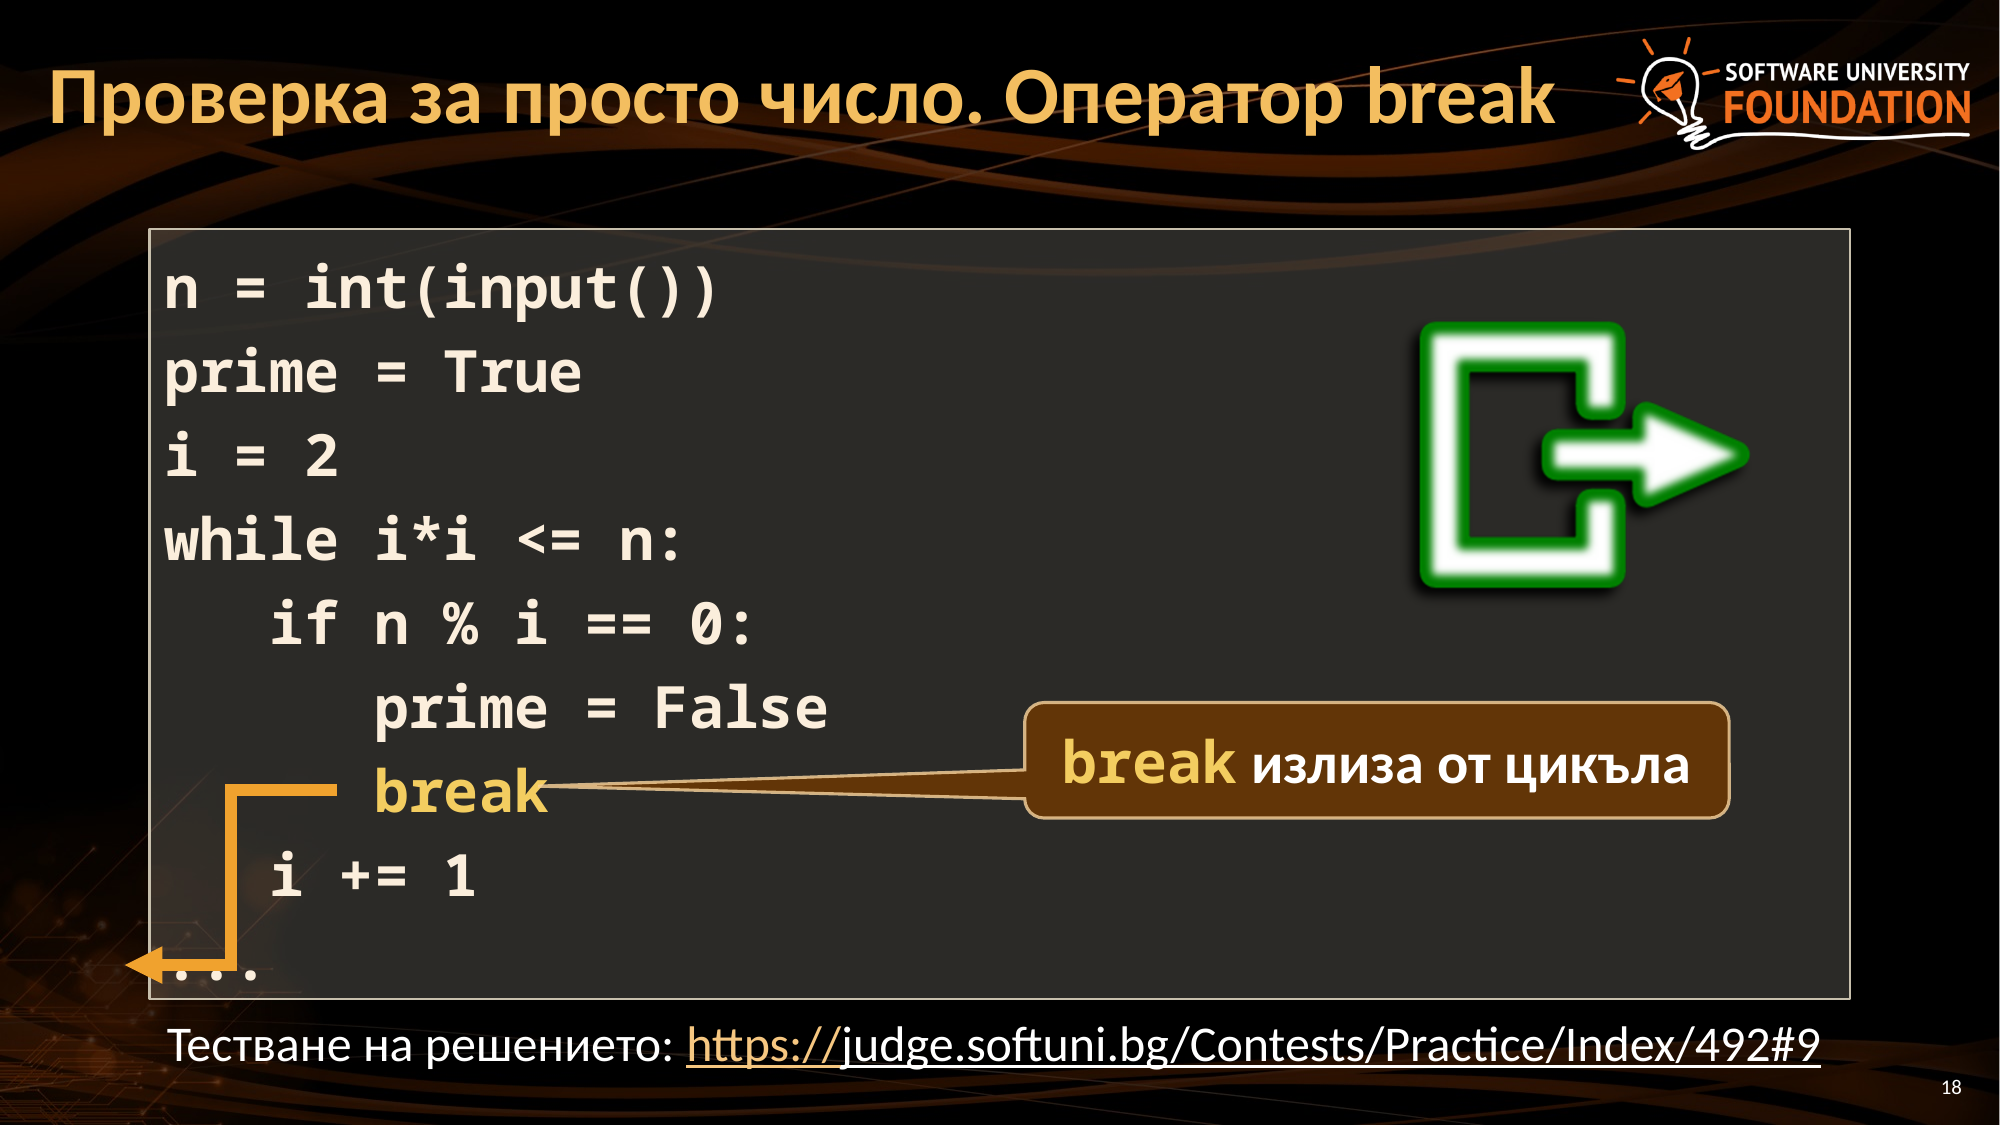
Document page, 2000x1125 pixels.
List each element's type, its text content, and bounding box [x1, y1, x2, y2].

slide_number 18 [1897, 1070, 1968, 1103]
title Проверка за просто число. Оператор break [30, 6, 1602, 189]
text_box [124, 790, 338, 965]
text_box Тестване на решението: https://judge.softuni.bg/Contests/Practice/Index/492#9 [124, 1004, 1875, 1080]
text_box n = int(input()) prime = True i = 2 while i*i <= n: if n % i == 0: prime = False break i += 1 ... [149, 228, 1850, 1000]
picture [0, 0, 2000, 1125]
text_box break излиза от цикъла [538, 701, 1731, 820]
